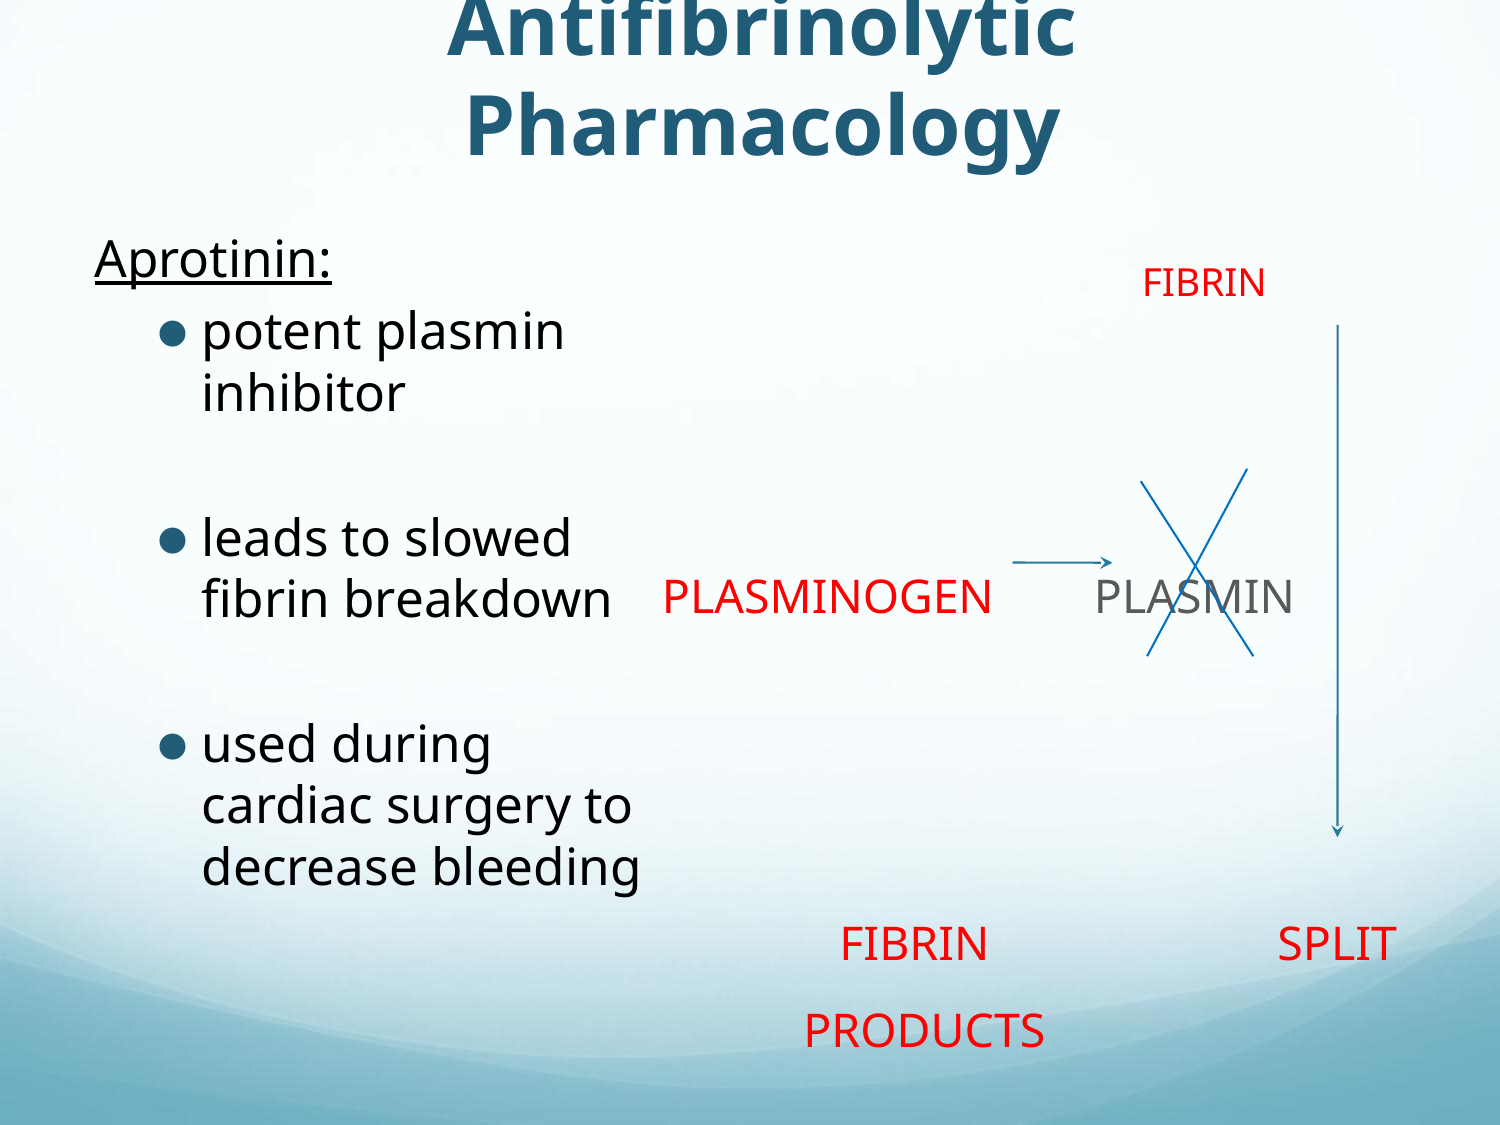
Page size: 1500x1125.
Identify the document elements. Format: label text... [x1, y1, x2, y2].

list FIBRIN PLASMINOGEN PLASMIN FIBRIN SPLIT PRODUCTS [646, 249, 1479, 1075]
picture [0, 0, 1500, 1125]
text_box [1109, 621, 1285, 626]
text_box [1103, 512, 1292, 613]
title Antifibrinolytic Pharmacology [125, 50, 1400, 180]
list Aprotinin: potent plasmin inhibitor leads to slowed fibrin breakdown used during cardiac surgery to decrease bleeding [79, 218, 668, 944]
